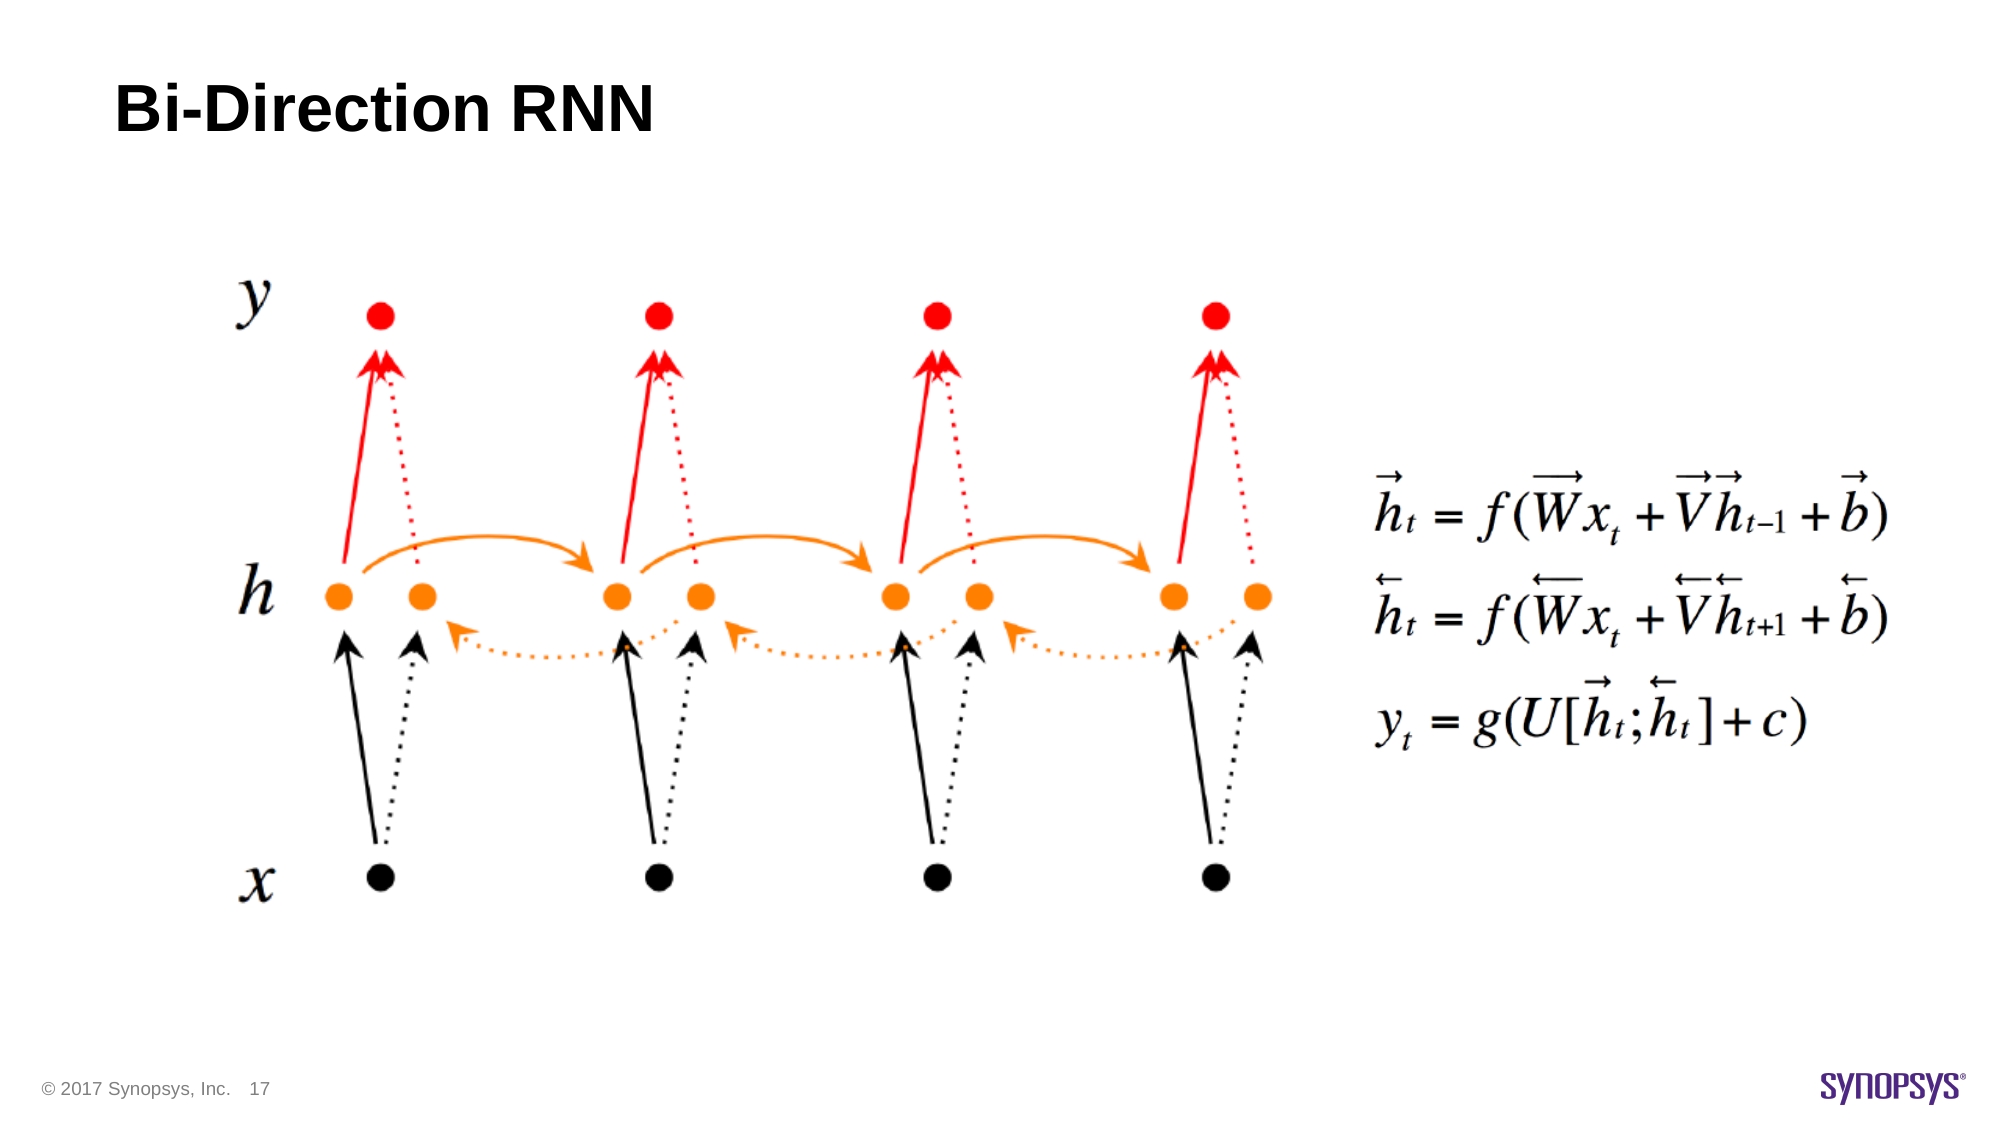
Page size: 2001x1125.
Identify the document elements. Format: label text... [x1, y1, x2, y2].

picture [1340, 436, 1904, 781]
picture [217, 245, 1318, 913]
picture [1821, 1073, 1966, 1109]
title Bi-Direction RNN [99, 11, 2000, 199]
